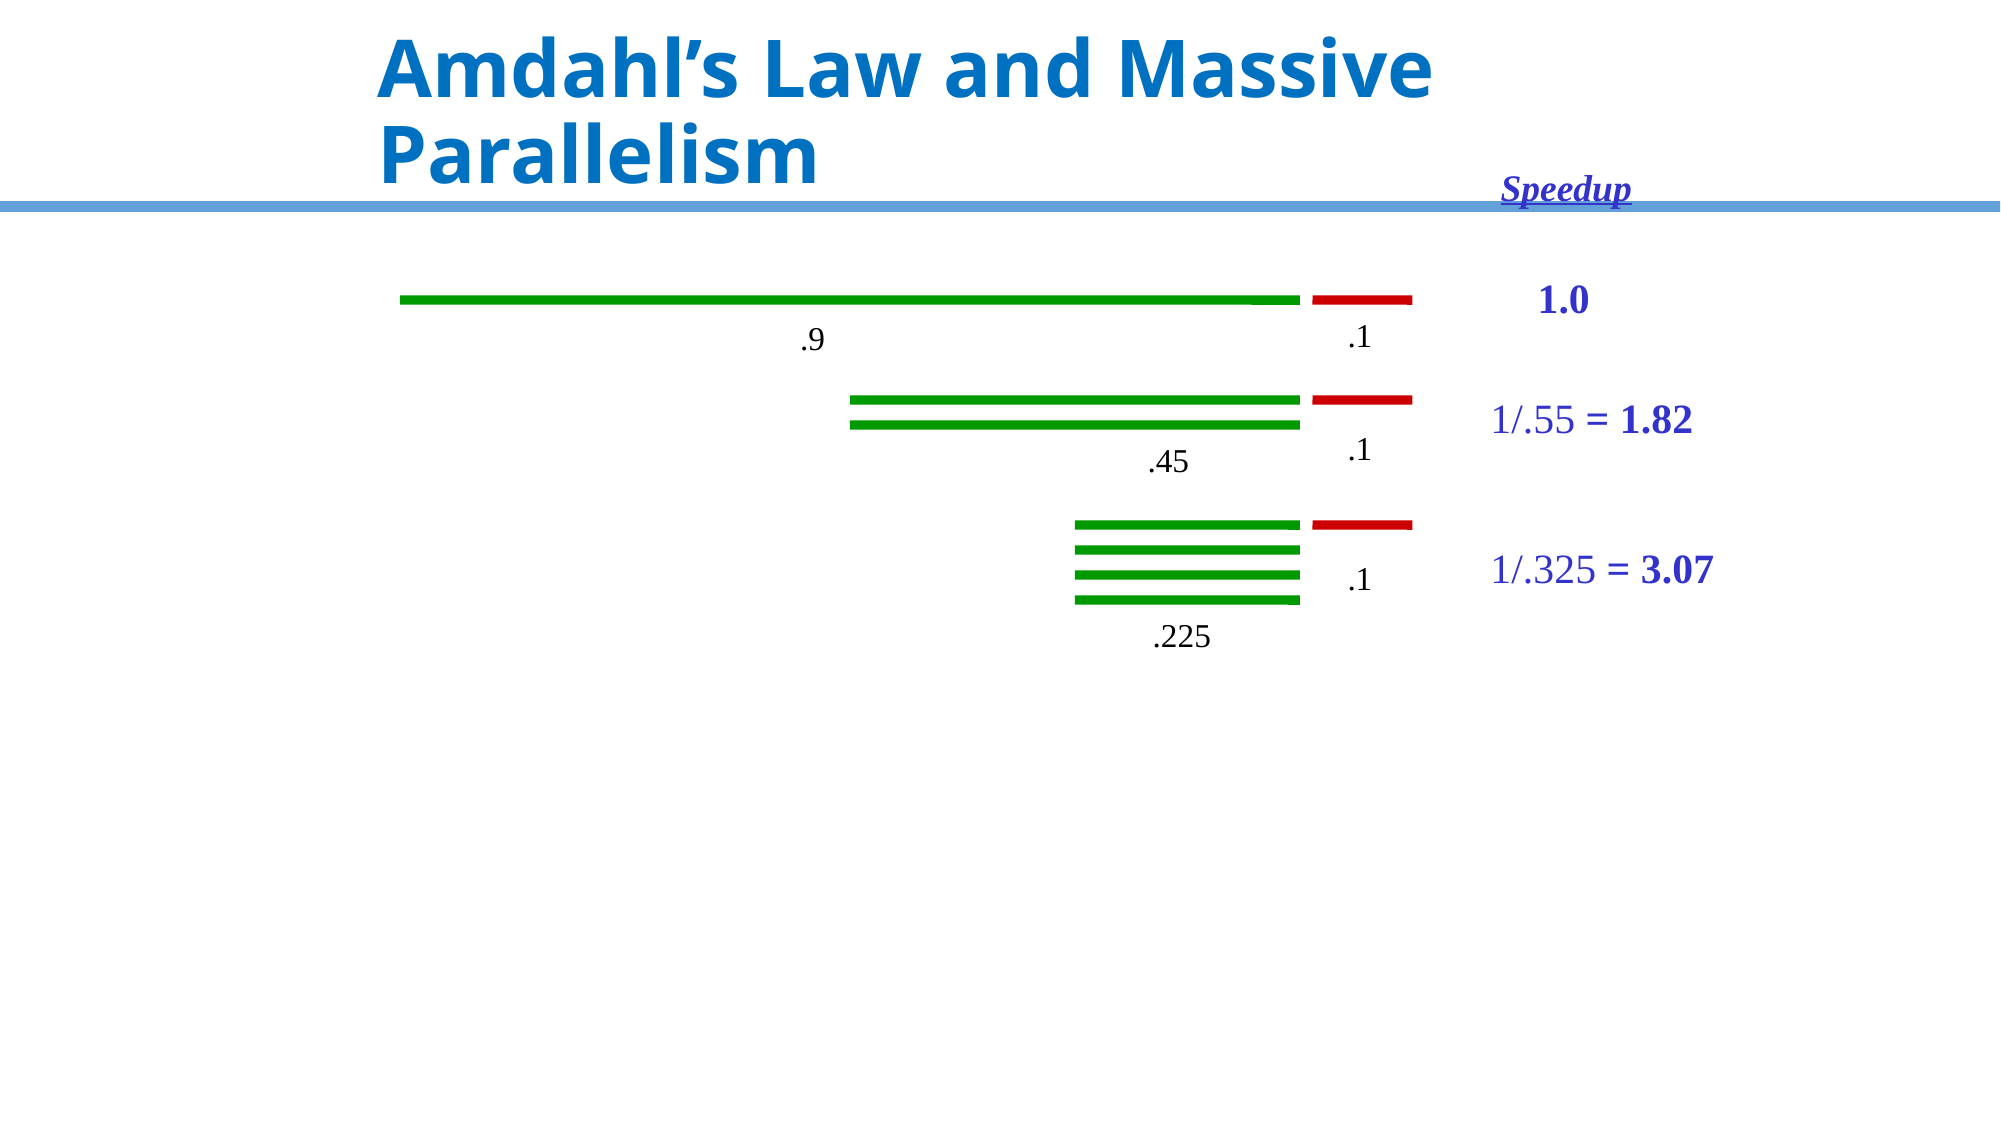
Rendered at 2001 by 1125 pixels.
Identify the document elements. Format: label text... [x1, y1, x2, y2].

text_box .225 [1137, 607, 1227, 662]
text_box .1 [1332, 419, 1388, 475]
text_box 1/.325 = 3.07 [1475, 534, 1730, 600]
text_box 1.0 [1522, 264, 1605, 330]
text_box .45 [1132, 432, 1205, 487]
text_box 1/.55 = 1.82 [1475, 384, 1709, 450]
text_box .1 [1332, 307, 1388, 362]
text_box .1 [1332, 549, 1388, 605]
text_box .9 [785, 310, 840, 365]
text_box Speedup [1485, 156, 1647, 216]
title Amdahl’s Law and Massive Parallelism [362, 21, 1638, 209]
